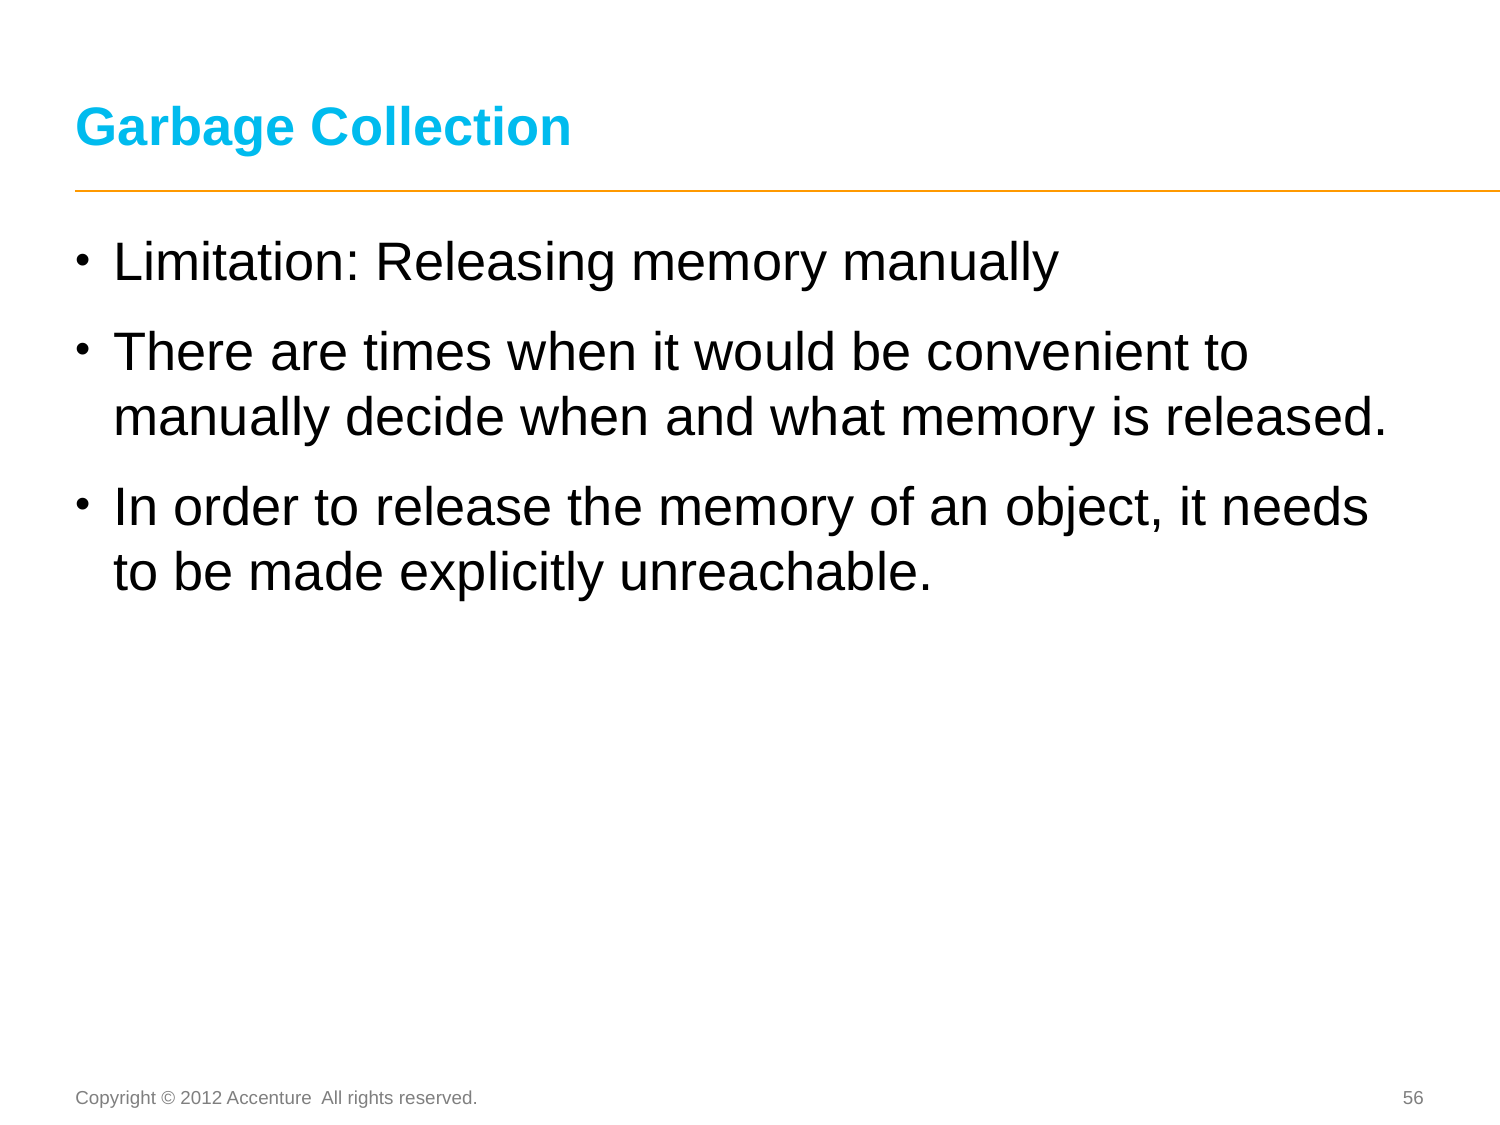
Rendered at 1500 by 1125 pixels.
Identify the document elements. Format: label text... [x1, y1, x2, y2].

list Limitation: Releasing memory manually There are times when it would be convenient to manually decide when and what memory is released. In order to release the memory of an object, it needs to be made explicitly unreachable. [75, 226, 1425, 1018]
title Garbage Collection [75, 27, 1422, 157]
